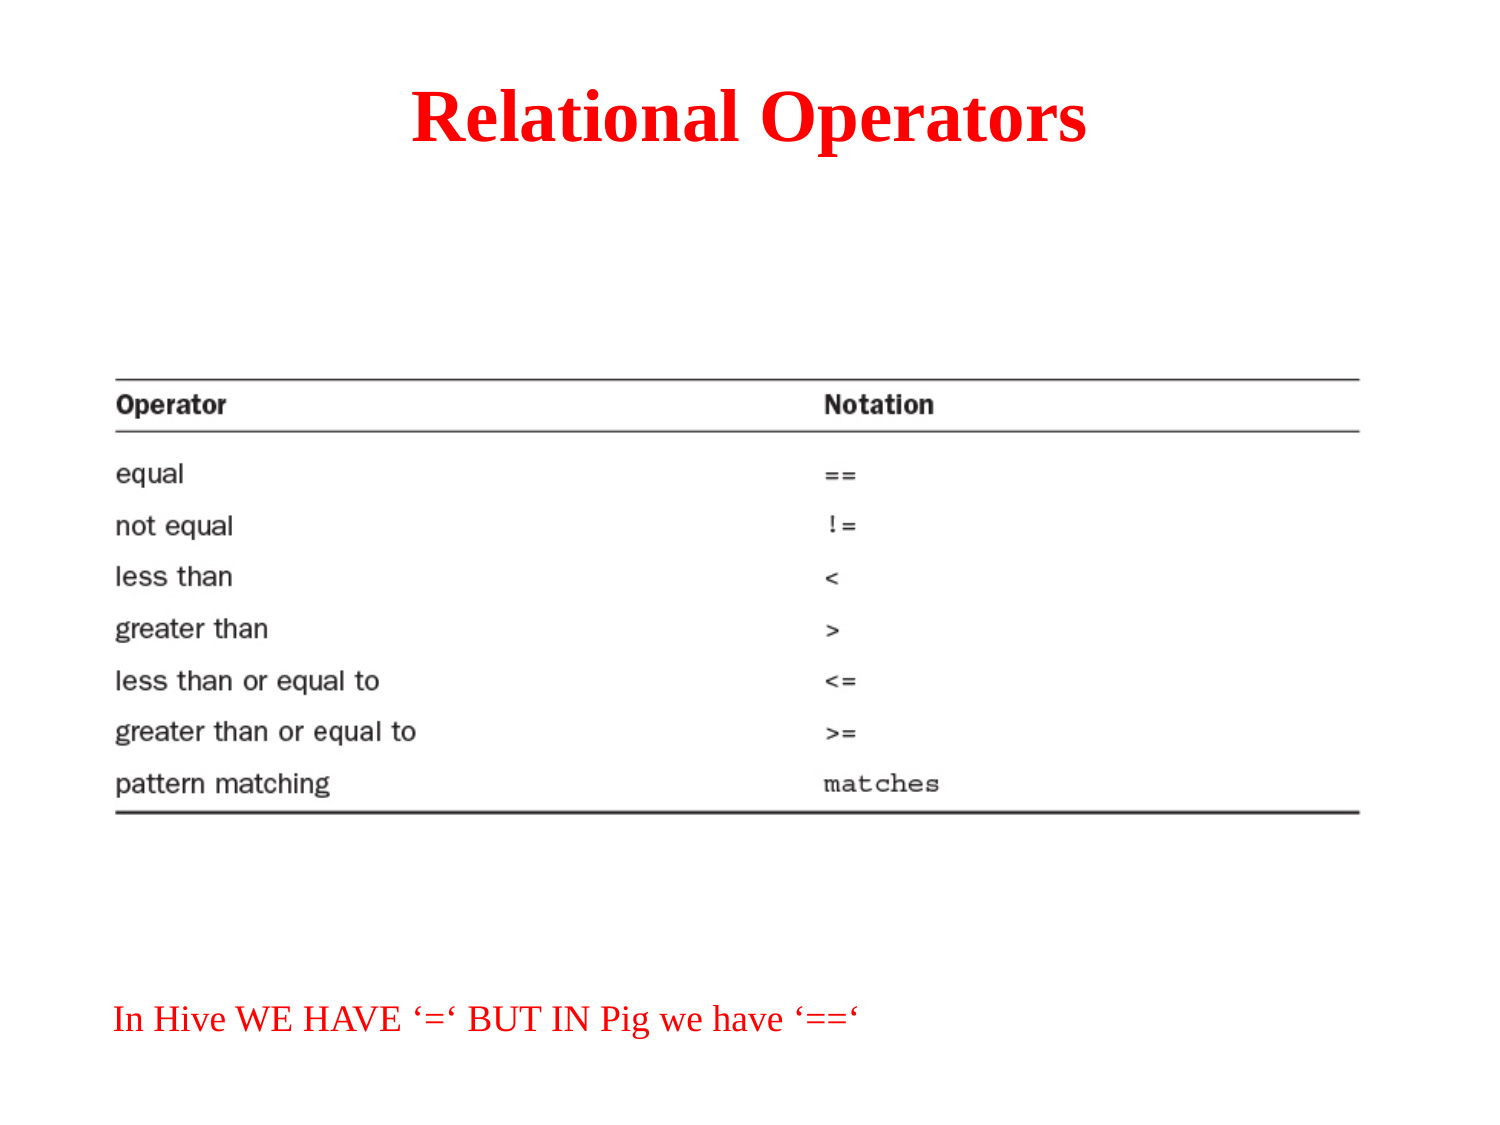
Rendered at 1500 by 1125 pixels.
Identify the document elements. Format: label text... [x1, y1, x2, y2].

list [113, 338, 1365, 821]
title Relational Operators [75, 45, 1425, 179]
text_box In Hive WE HAVE ‘=‘ BUT IN Pig we have ‘==‘ [97, 986, 877, 1047]
